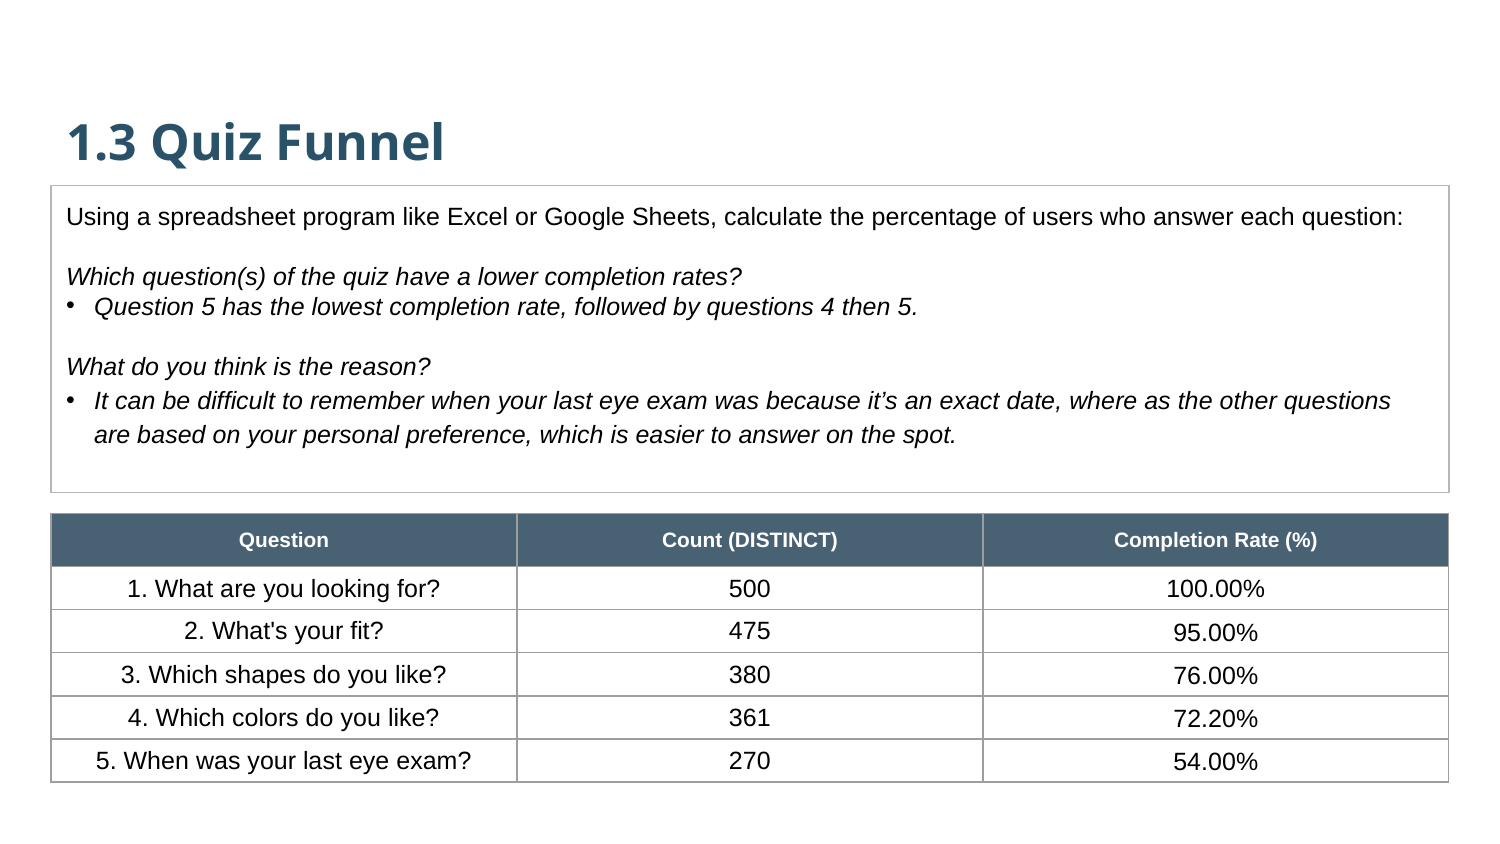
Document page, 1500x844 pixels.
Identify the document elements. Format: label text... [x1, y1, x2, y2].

table_cell 2. What's your fit? [52, 610, 516, 652]
table_header Count (DISTINCT) [518, 514, 982, 566]
table_cell 4. Which colors do you like? [52, 697, 516, 738]
table_cell 76.00% [984, 653, 1448, 695]
table_cell 54.00% [984, 740, 1448, 781]
table_header Completion Rate (%) [984, 514, 1448, 566]
table_cell 95.00% [984, 610, 1448, 652]
text_box 1.3 Quiz Funnel [51, 48, 1449, 185]
table_header Question [52, 514, 516, 566]
table_cell 1. What are you looking for? [52, 567, 516, 609]
text_box Using a spreadsheet program like Excel or Google Sheets, calculate the percentage of users who answer each question: Which question(s) of the quiz have a lower completion rates? Question 5 has the lowest completion rate, followed by questions 4 then 5. What do you think is the reason? It can be difficult to remember when your last eye exam was because it’s an exact date, where as the other questions are based on your personal preference, which is easier to answer on the spot. [51, 185, 1449, 493]
table_cell 72.20% [984, 697, 1448, 738]
table_cell 500 [518, 567, 982, 609]
table_cell 3. Which shapes do you like? [52, 653, 516, 695]
table_cell 361 [518, 697, 982, 738]
table_cell 100.00% [984, 567, 1448, 609]
table_cell 380 [518, 653, 982, 695]
table_cell 5. When was your last eye exam? [52, 740, 516, 781]
table_cell 475 [518, 610, 982, 652]
table_cell 270 [518, 740, 982, 781]
